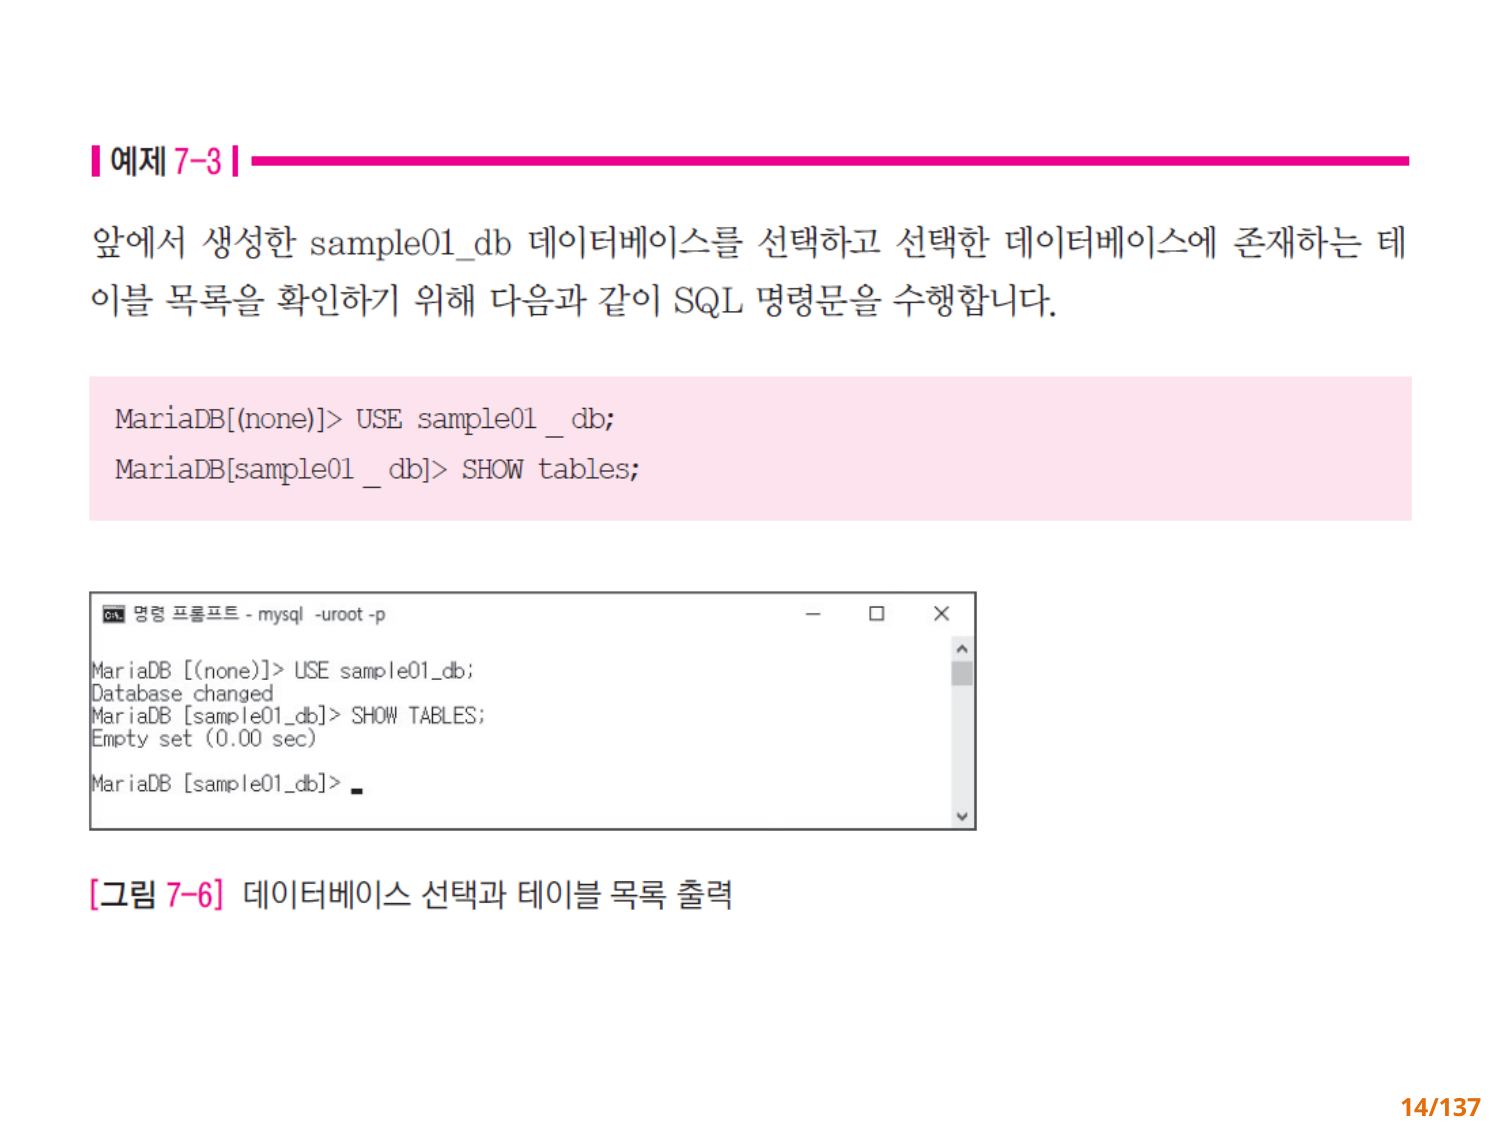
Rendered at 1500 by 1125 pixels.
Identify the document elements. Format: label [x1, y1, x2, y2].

text_box [73, 125, 1427, 933]
